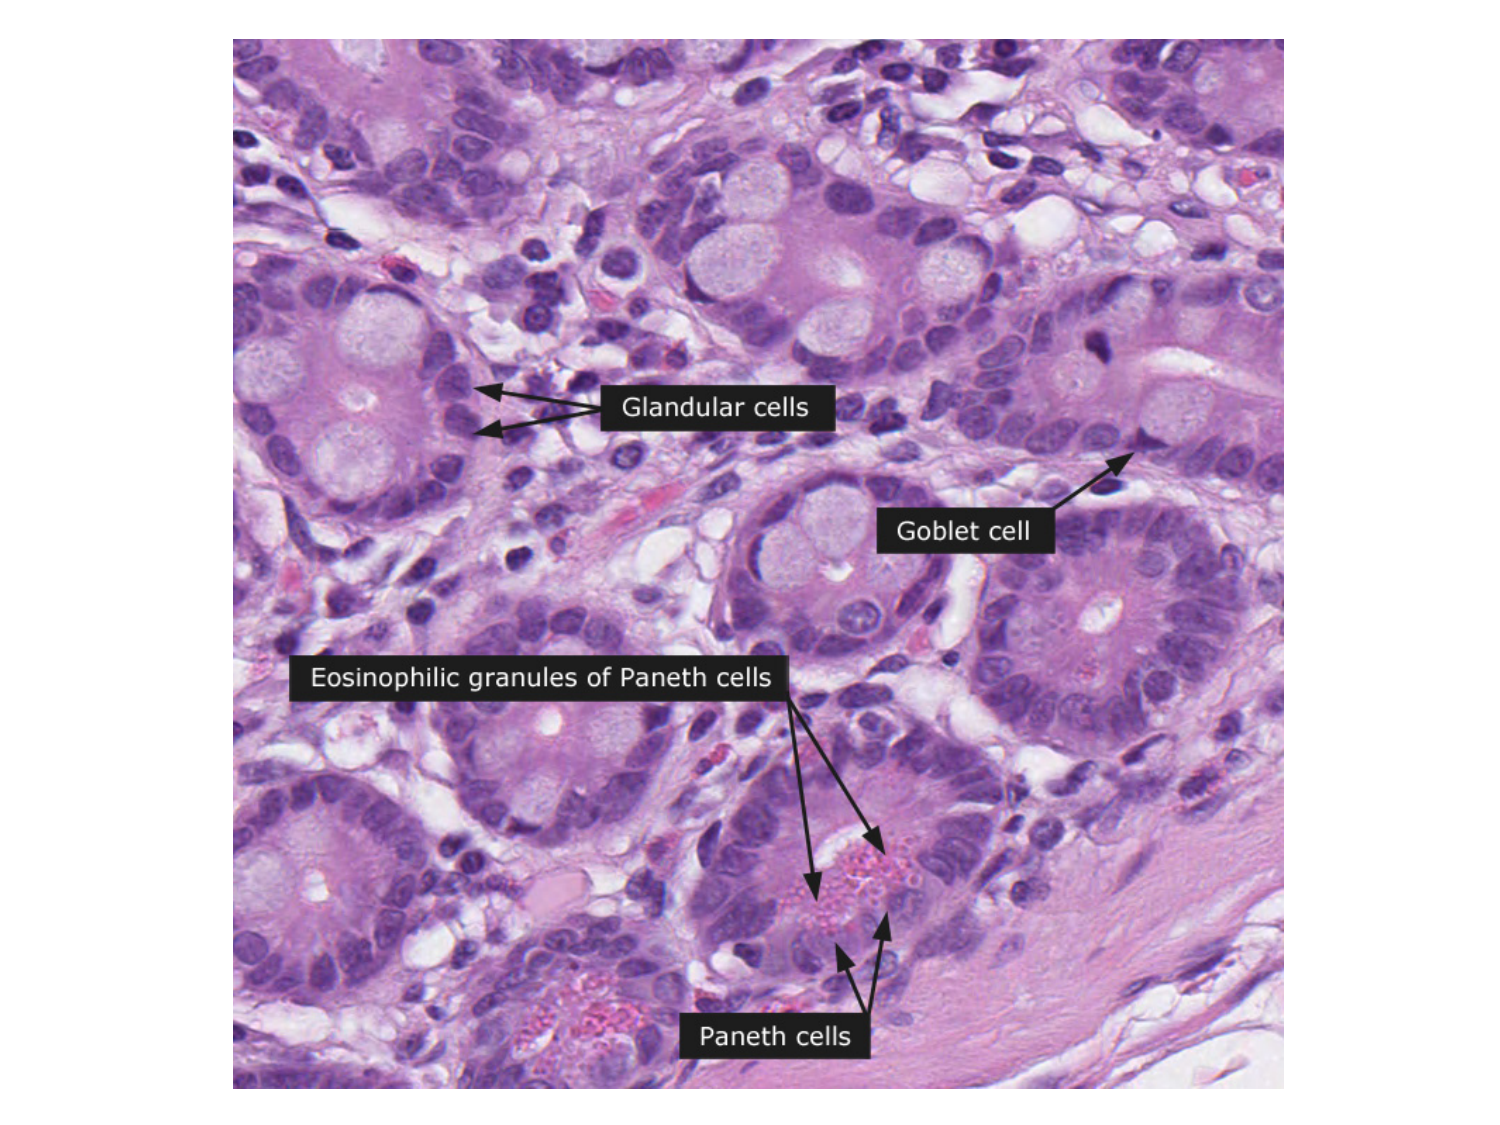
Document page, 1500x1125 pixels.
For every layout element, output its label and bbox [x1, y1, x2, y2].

picture [233, 39, 1284, 1090]
